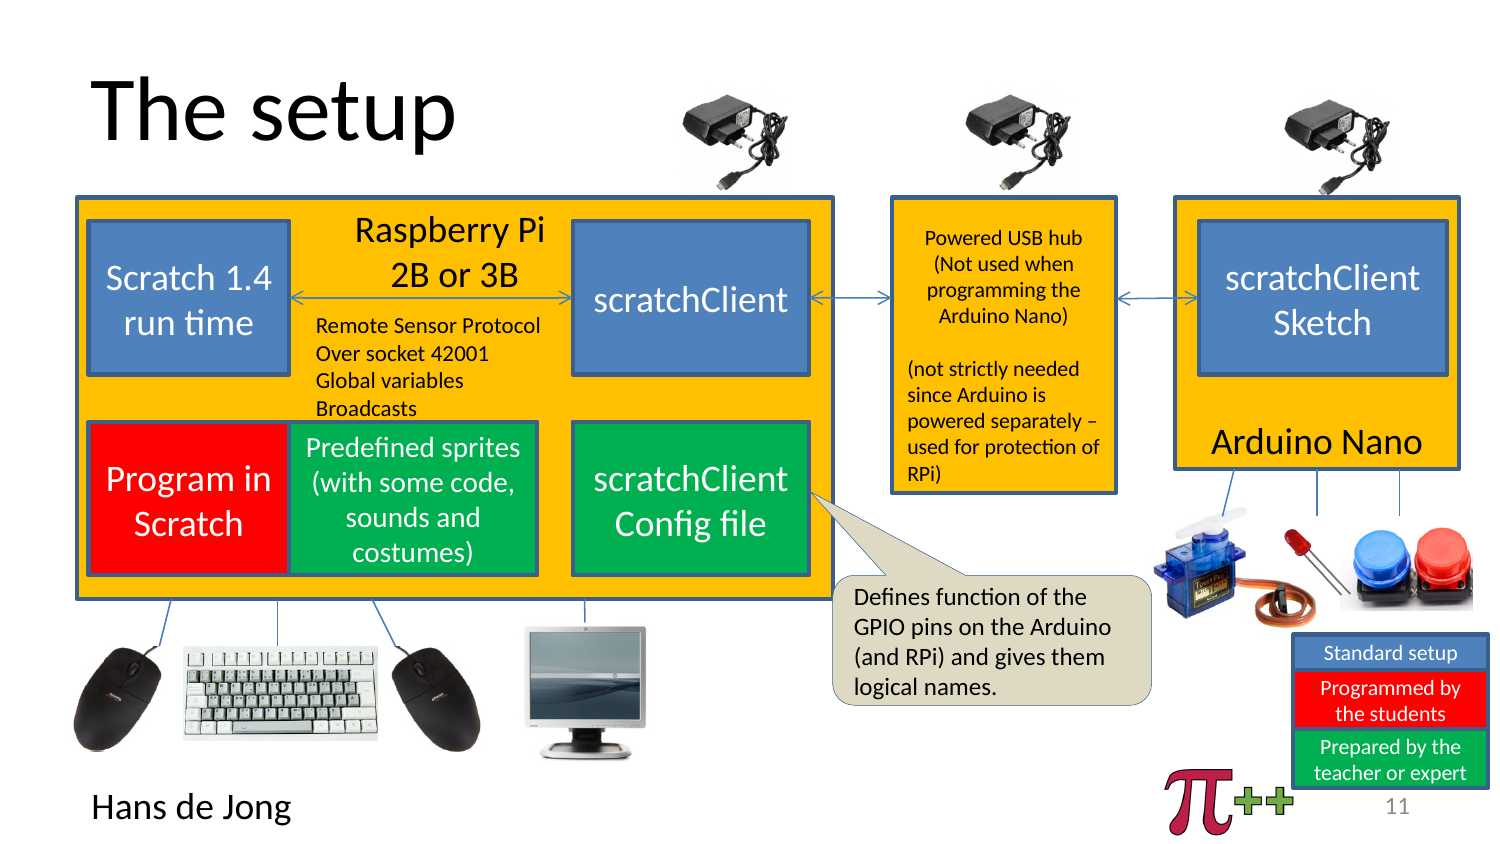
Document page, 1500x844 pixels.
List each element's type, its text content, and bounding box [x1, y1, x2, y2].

text_box scratchClient Config file [571, 420, 811, 577]
text_box Scratch 1.4 run time [86, 219, 291, 377]
text_box Remote Sensor Protocol Over socket 42001 Global variables Broadcasts [301, 305, 561, 429]
picture [64, 646, 170, 752]
picture [962, 86, 1074, 198]
picture [1115, 480, 1473, 654]
picture [182, 645, 378, 742]
text_box [1173, 299, 1191, 305]
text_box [159, 598, 172, 647]
text_box Raspberry Pi 2B or 3B [75, 195, 835, 601]
text_box Program in Scratch [86, 420, 287, 577]
slide_number 11 [1340, 790, 1425, 827]
text_box Powered USB hub (Not used when programming the Arduino Nano) (not strictly needed since Arduino is powered separately – used for protection of RPi) [890, 195, 1118, 495]
text_box Prepared by the teacher or expert [1291, 727, 1490, 790]
text_box Programmed by the students [1291, 668, 1490, 727]
text_box [1188, 300, 1197, 305]
picture [513, 622, 657, 766]
title The setup [75, 33, 1425, 175]
text_box scratchClient [571, 219, 811, 377]
picture [1163, 768, 1294, 836]
picture [678, 86, 791, 198]
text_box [371, 598, 396, 647]
picture [1281, 90, 1393, 203]
text_box scratchClient Sketch [1197, 219, 1449, 377]
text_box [1222, 468, 1235, 517]
text_box Arduino Nano [1173, 195, 1461, 471]
text_box Defines function of the GPIO pins on the Arduino (and RPi) and gives them logical names. [808, 489, 1154, 708]
text_box Predefined sprites (with some code, sounds and costumes) [287, 420, 539, 577]
text_box Standard setup [1291, 632, 1490, 668]
picture [383, 646, 489, 752]
